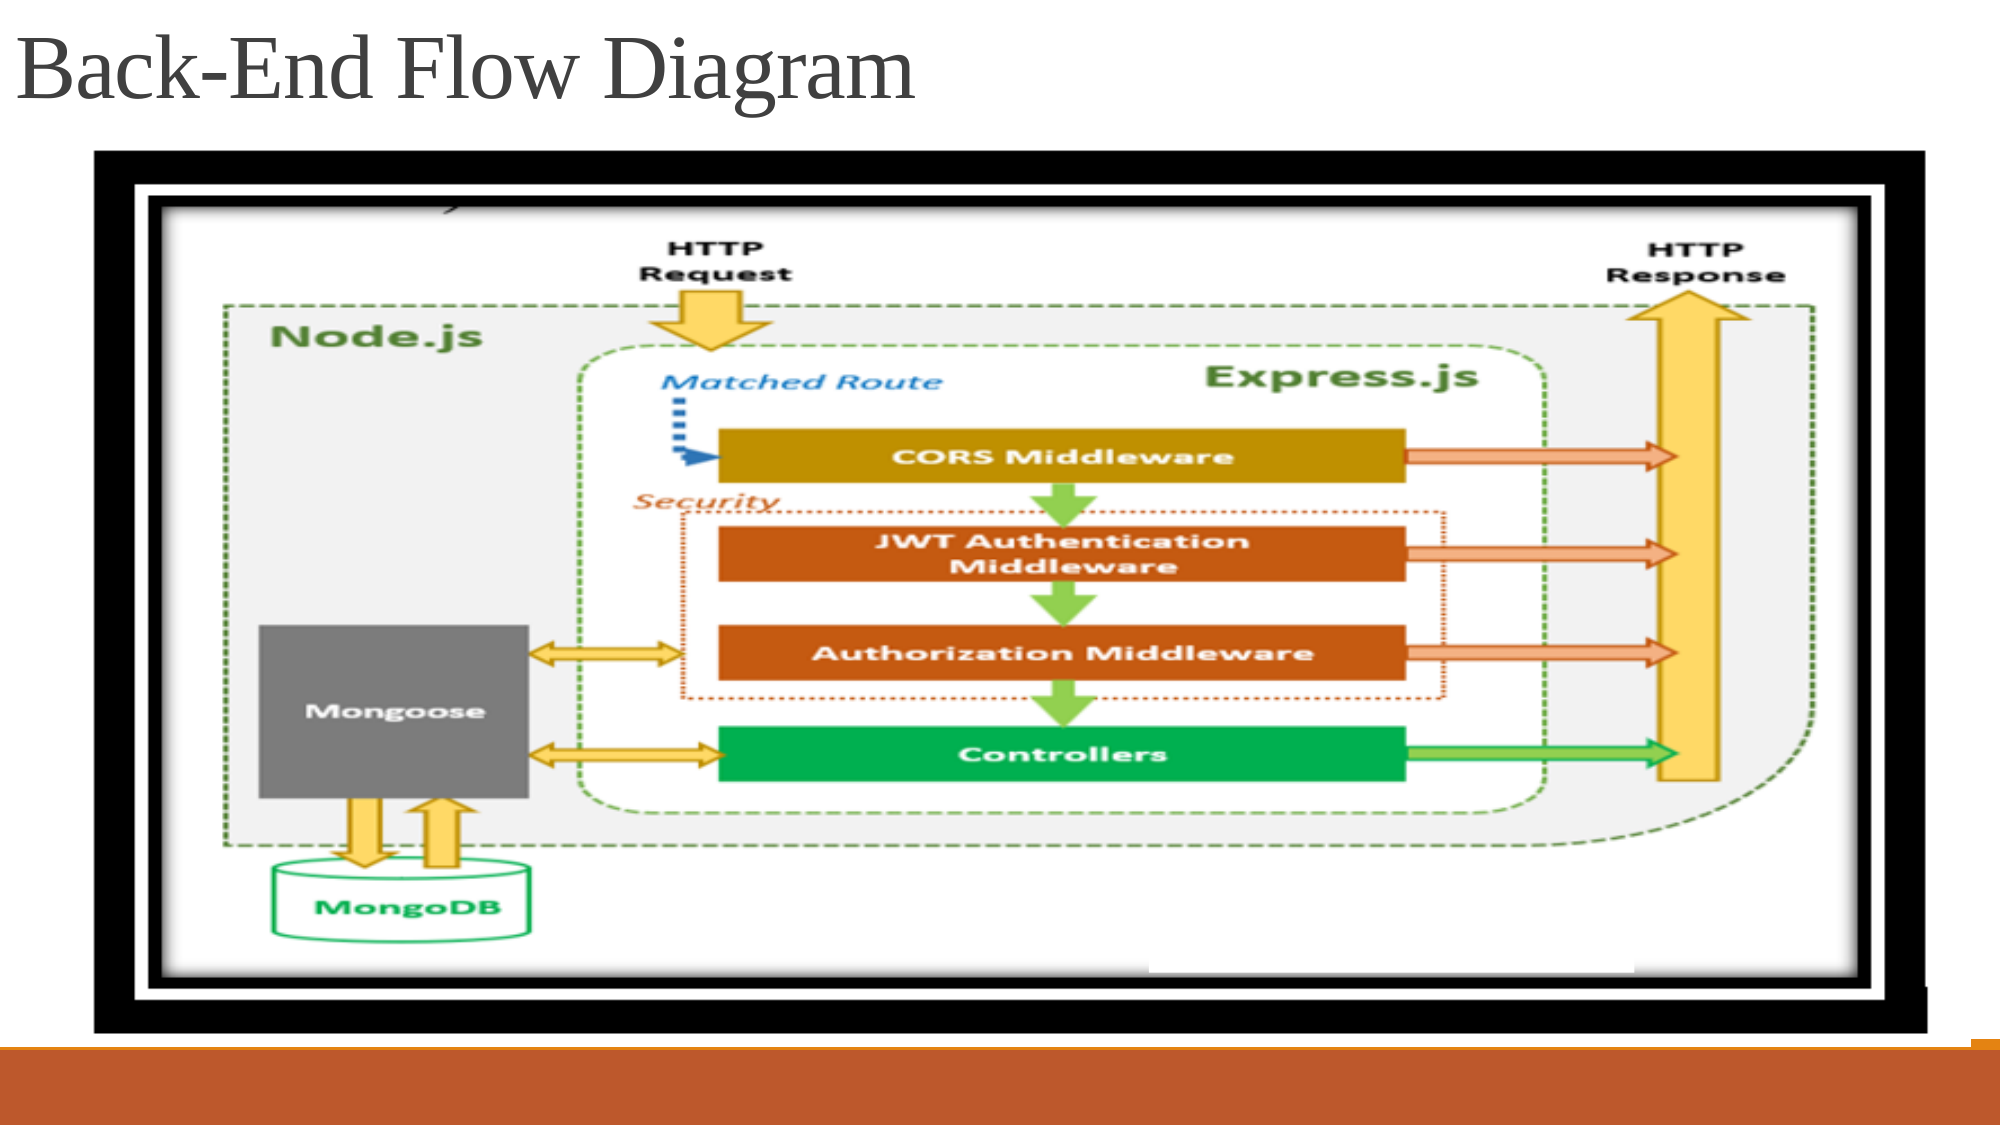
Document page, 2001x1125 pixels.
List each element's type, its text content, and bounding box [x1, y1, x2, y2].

text_box Back-End Flow Diagram [0, 7, 1725, 121]
picture [0, 124, 1971, 1048]
